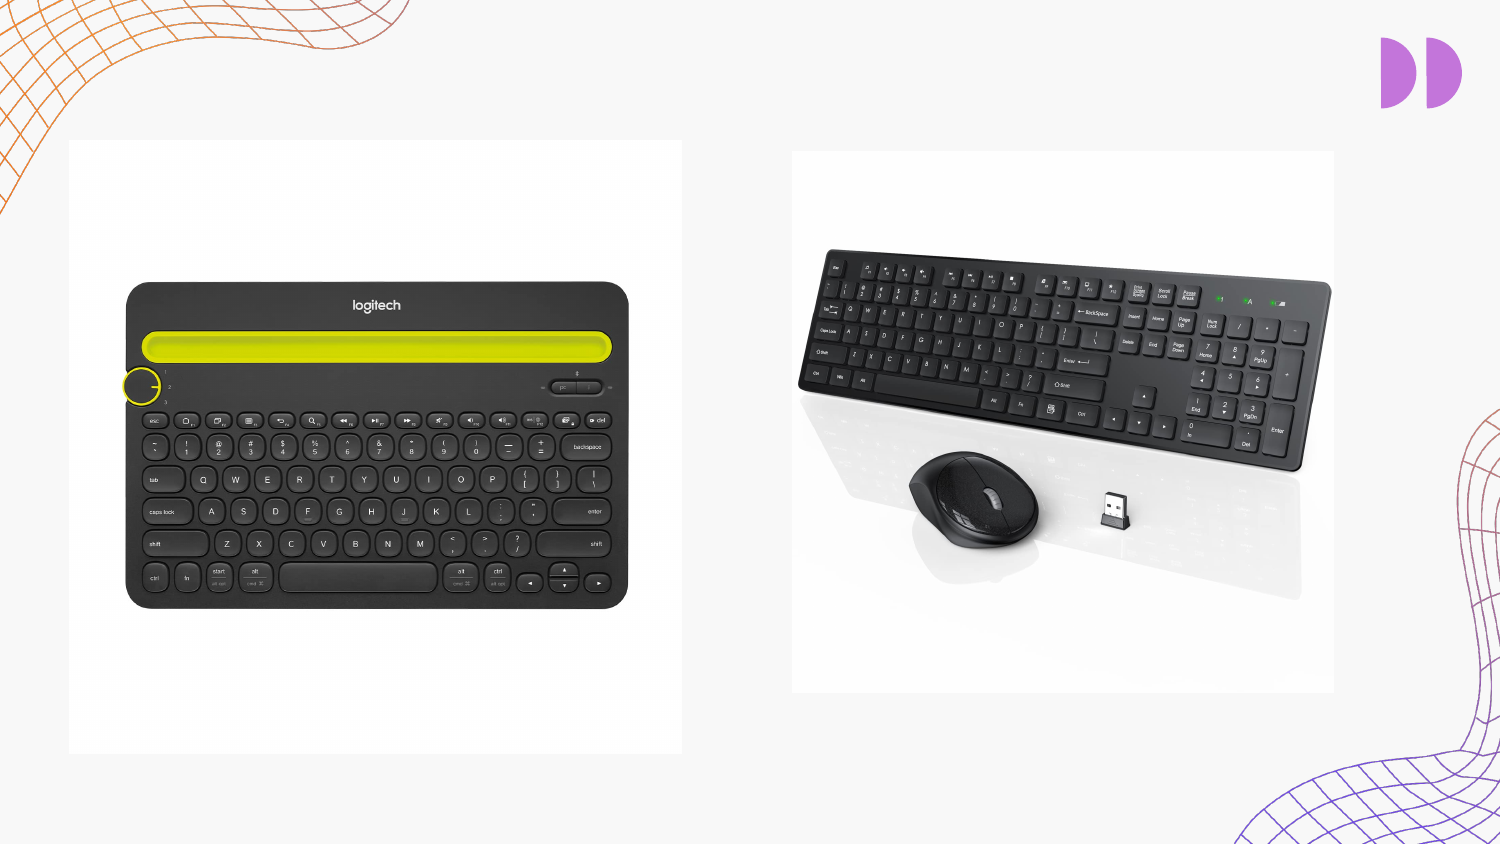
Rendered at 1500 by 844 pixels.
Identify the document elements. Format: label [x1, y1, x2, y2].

picture [0, 0, 683, 754]
picture [791, 150, 1500, 844]
